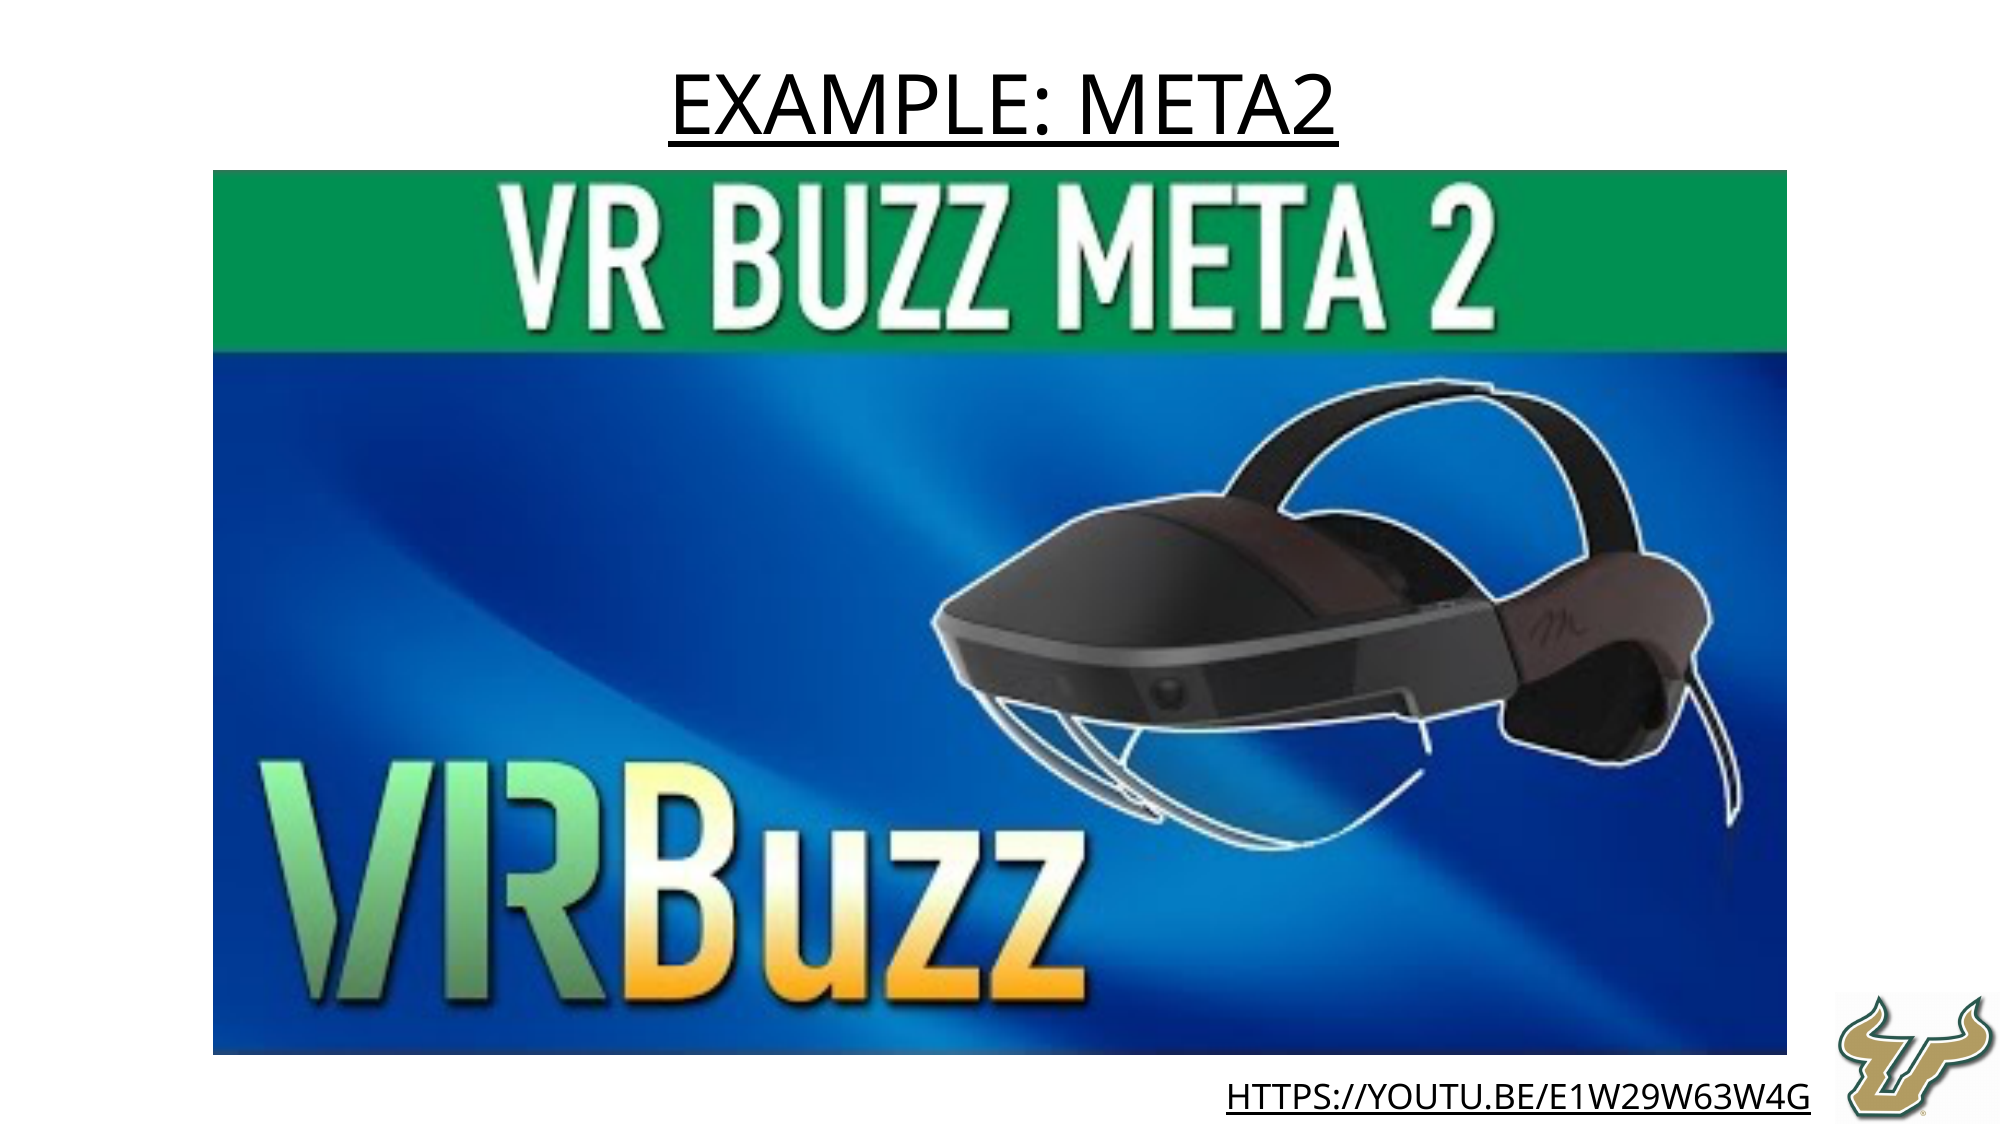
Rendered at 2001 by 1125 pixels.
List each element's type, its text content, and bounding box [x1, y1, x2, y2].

picture [1835, 992, 2000, 1124]
list https://youtu.be/e1W29w63W4g [780, 1072, 1835, 1125]
list Example: Meta2 [261, 43, 1739, 169]
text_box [212, 169, 1788, 1055]
